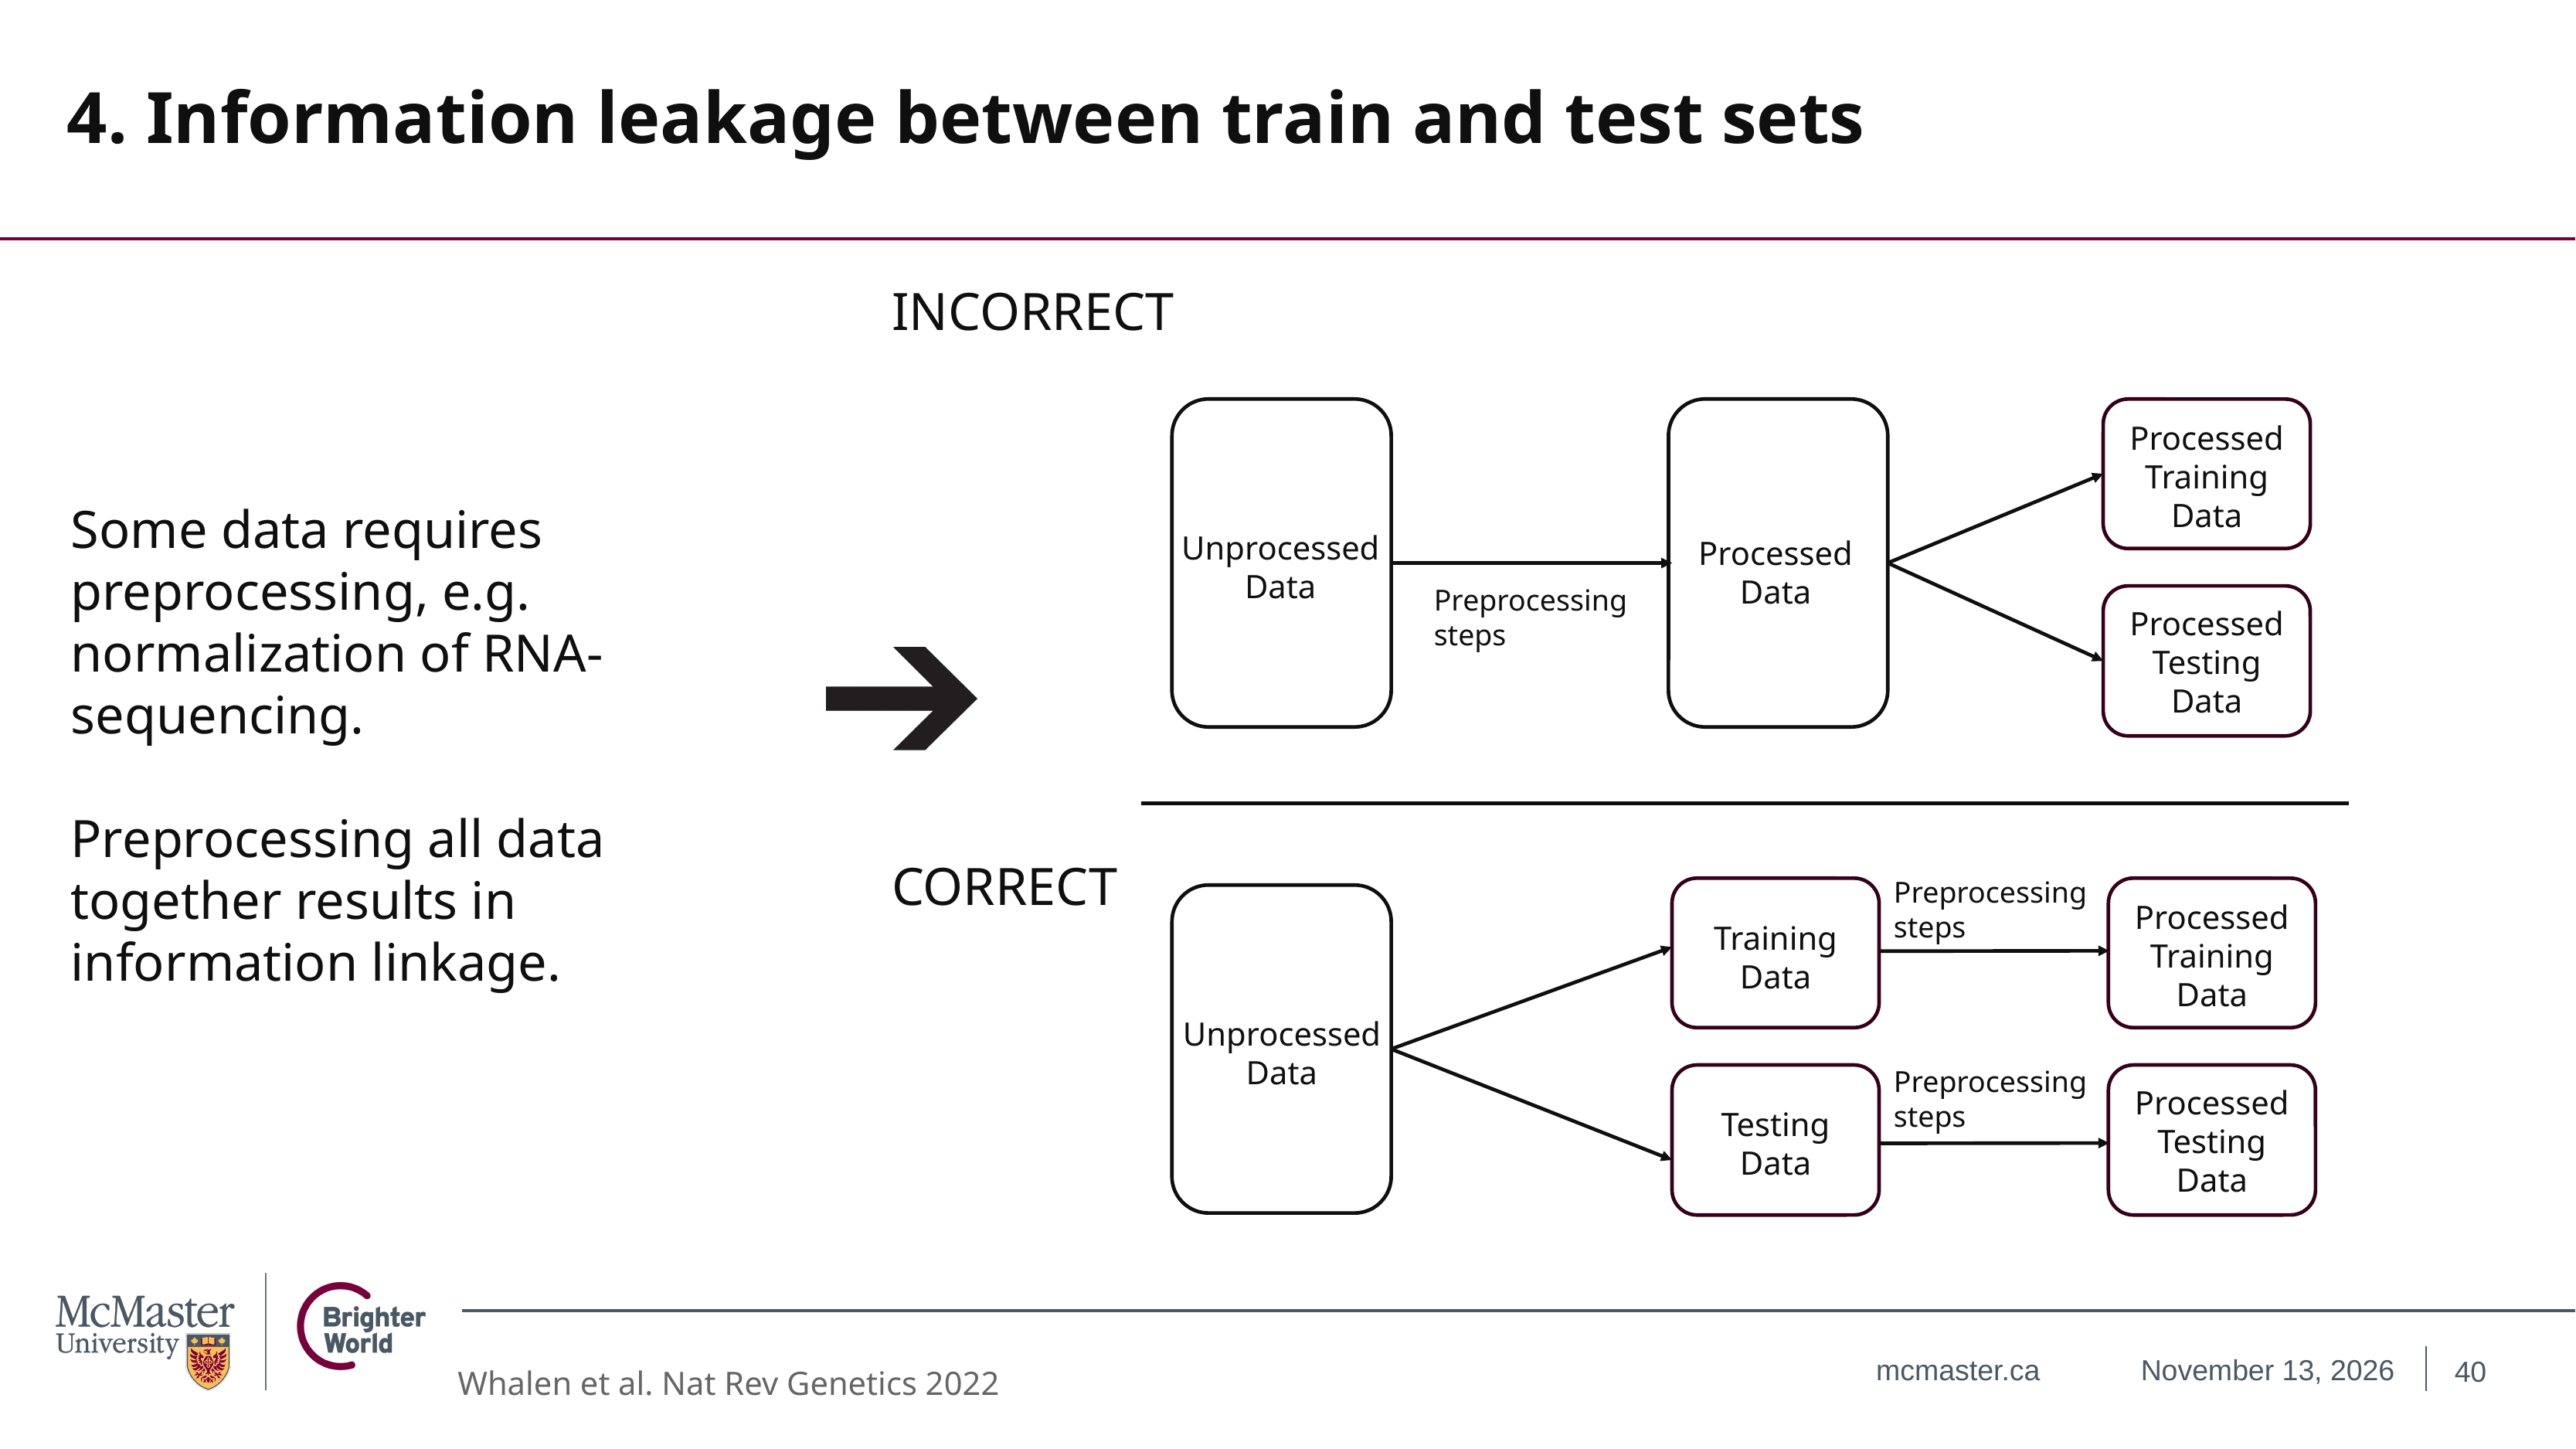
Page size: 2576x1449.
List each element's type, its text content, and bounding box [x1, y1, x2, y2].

text_box Preprocessing steps [1422, 576, 1641, 658]
text_box [1670, 1063, 1881, 1216]
text_box Some data requires preprocessing, e.g. normalization of RNA-sequencing. Preprocessing all data together results in information linkage. [59, 491, 796, 997]
text_box 4. Information leakage between train and test sets [56, 57, 2520, 152]
text_box Preprocessing steps [1882, 868, 2101, 949]
text_box [2102, 584, 2312, 737]
text_box Processed Training Data [2120, 890, 2304, 1019]
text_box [1390, 946, 1673, 1048]
picture [826, 622, 977, 774]
text_box [2107, 876, 2317, 1029]
text_box [1171, 883, 1393, 1008]
text_box [2107, 1063, 2317, 1216]
text_box INCORRECT [880, 273, 1222, 346]
text_box Unprocessed Data [1166, 1008, 1390, 1097]
text_box Unprocessed Data [1161, 522, 1400, 611]
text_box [1887, 563, 2104, 662]
text_box [1171, 1097, 1393, 1215]
text_box [1171, 611, 1393, 729]
text_box Processed Training Data [2115, 412, 2299, 539]
slide_number 40 [2442, 1346, 2540, 1395]
text_box [2102, 397, 2312, 550]
text_box Preprocessing steps [1882, 1057, 2101, 1139]
text_box CORRECT [880, 848, 1222, 921]
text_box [1390, 1048, 1673, 1161]
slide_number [2080, 1346, 2407, 1391]
text_box [1670, 876, 1881, 1029]
text_box Processed Testing Data [2115, 597, 2299, 726]
picture [56, 1273, 426, 1391]
text_box [1171, 397, 1393, 522]
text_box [1887, 473, 2104, 563]
text_box Processed Testing Data [2120, 1077, 2304, 1205]
text_box Whalen et al. Nat Rev Genetics 2022 [446, 1351, 1524, 1430]
text_box [1667, 397, 1889, 729]
